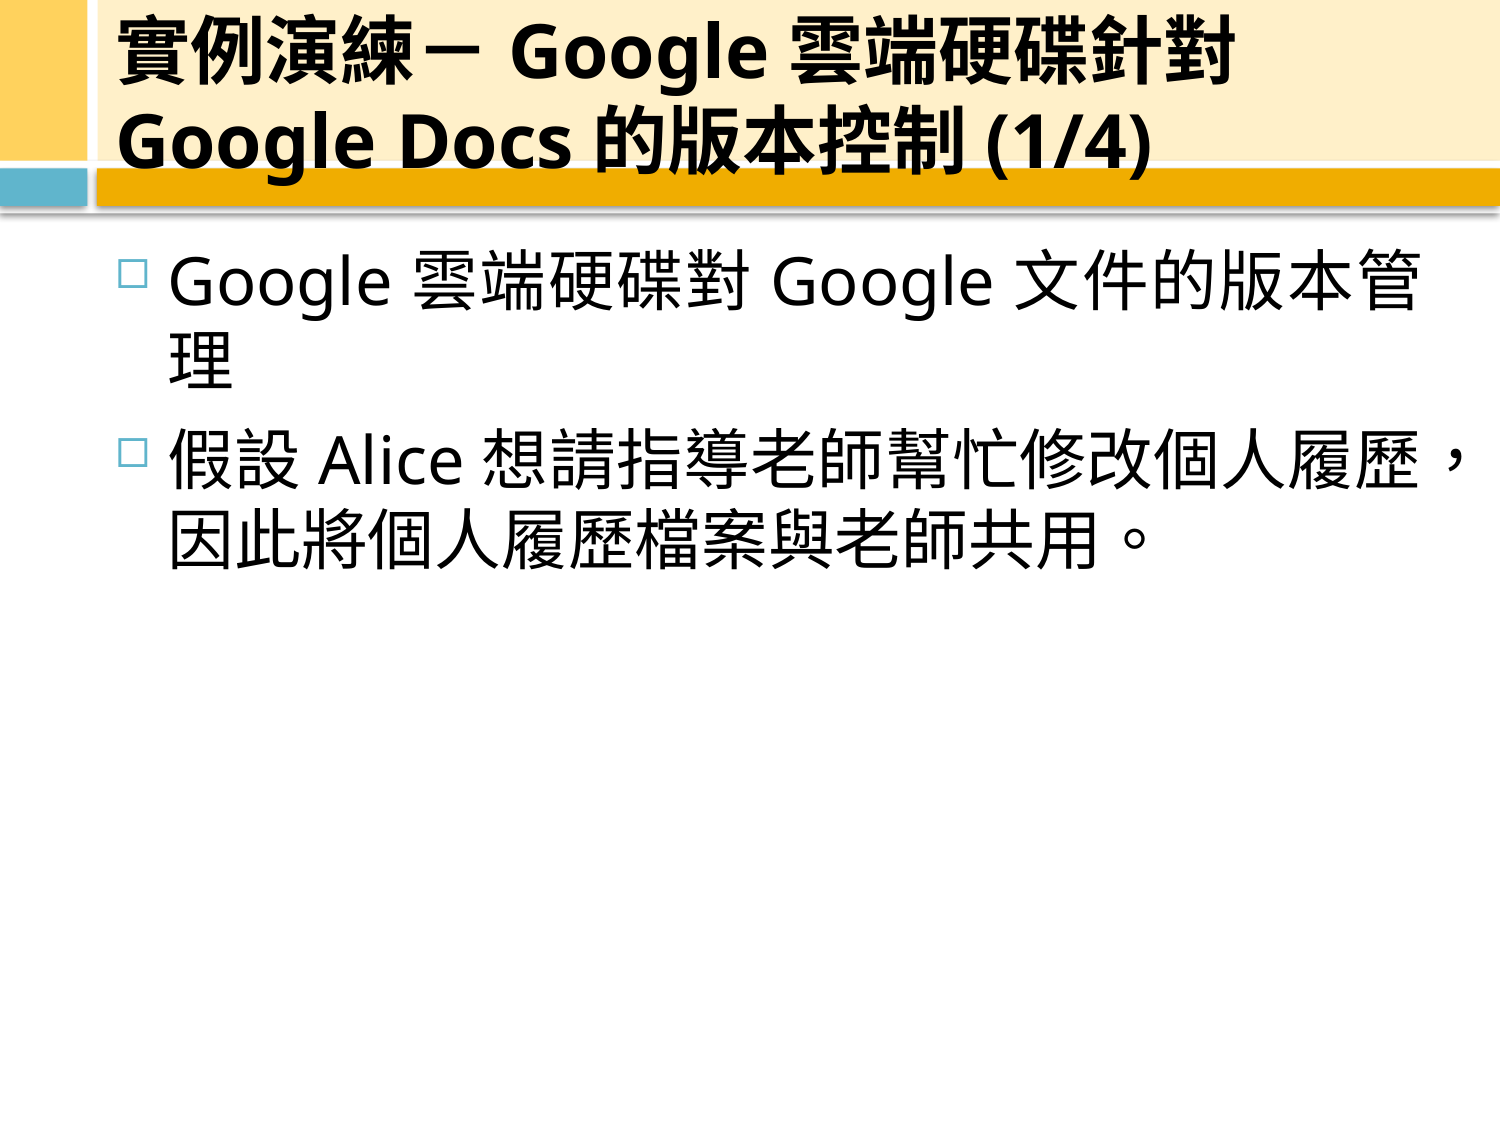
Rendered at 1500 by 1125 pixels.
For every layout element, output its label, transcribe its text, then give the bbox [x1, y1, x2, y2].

list Google雲端硬碟對Google文件的版本管理 假設Alice想請指導老師幫忙修改個人履歷，因此將個人履歷檔案與老師共用。 [100, 231, 1438, 1024]
title 實例演練－Google雲端硬碟針對 Google Docs的版本控制(1/4) [100, 26, 1438, 161]
